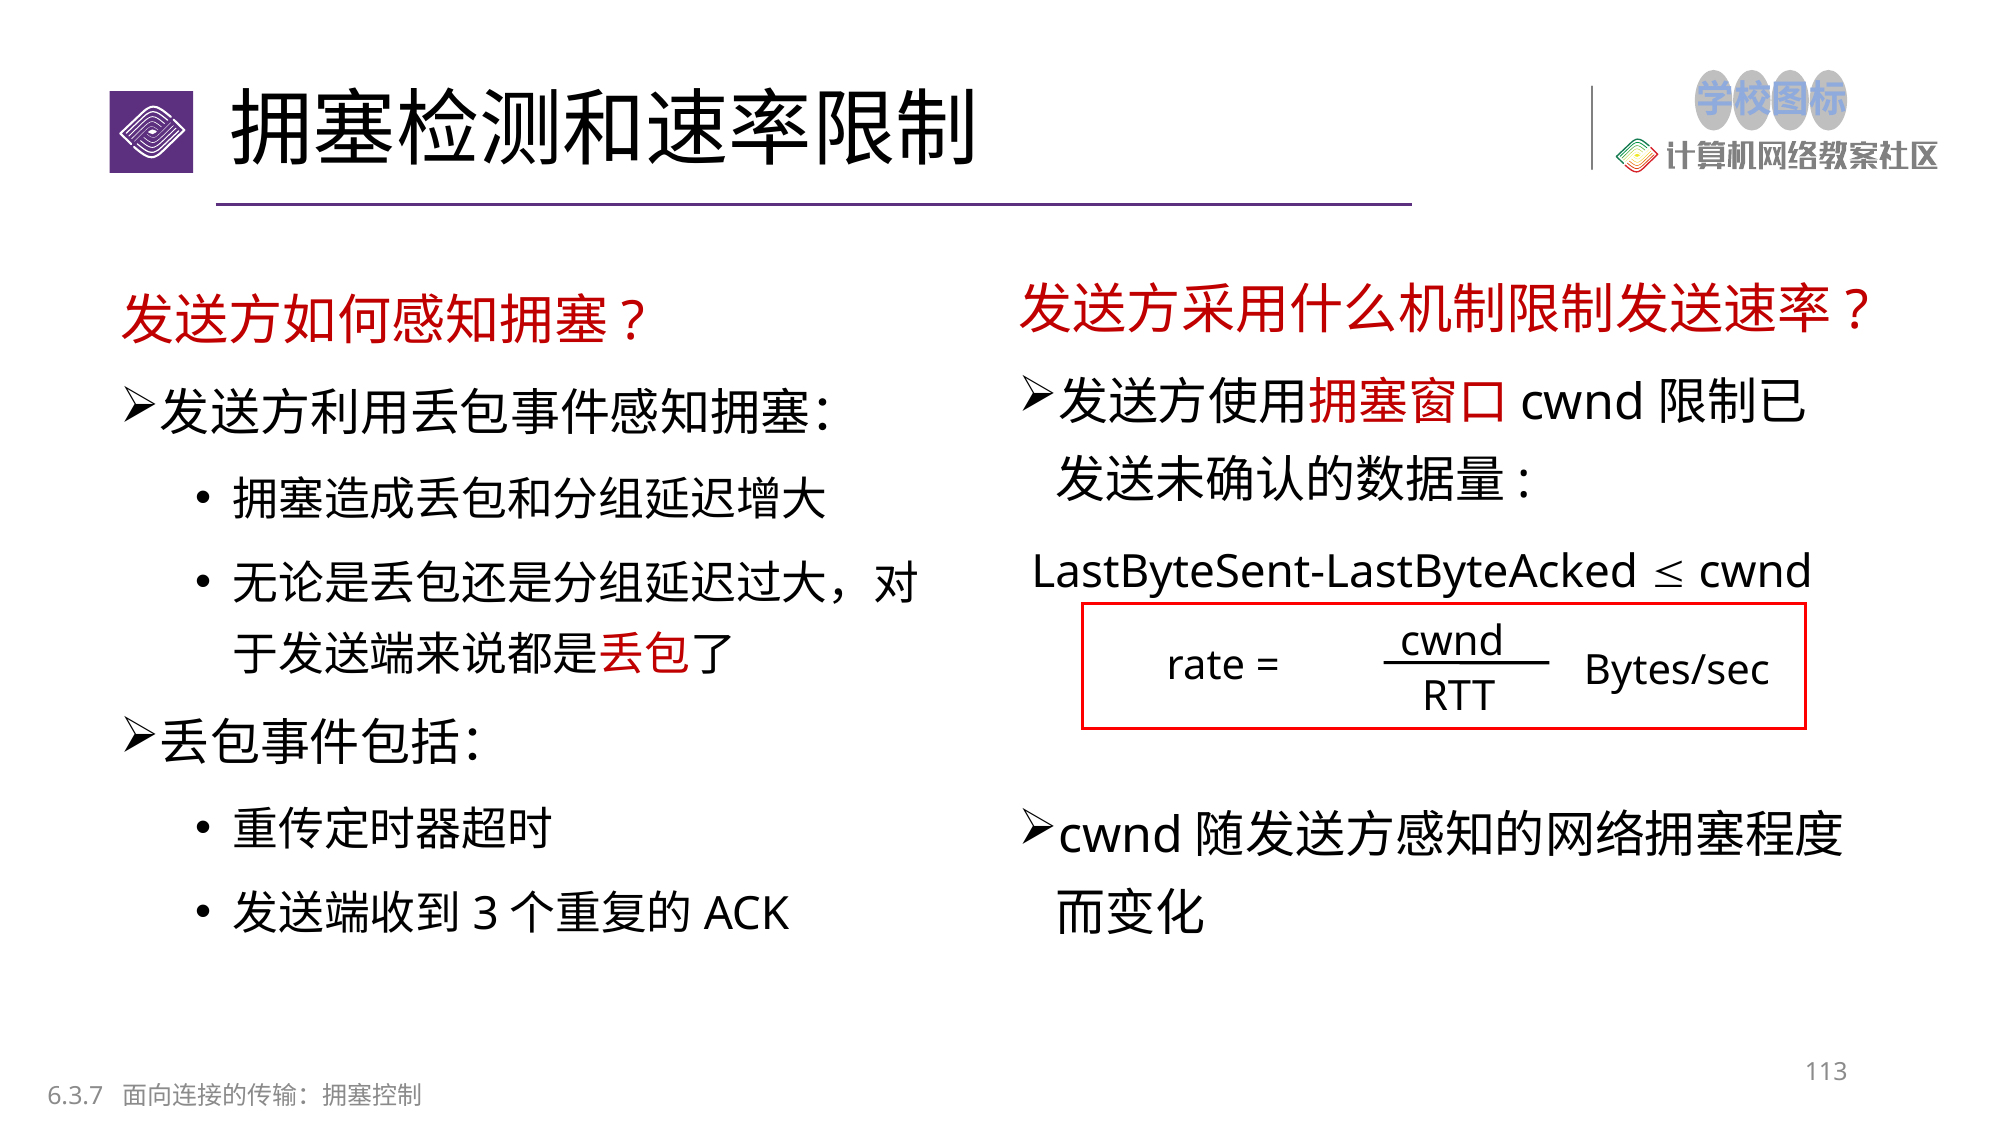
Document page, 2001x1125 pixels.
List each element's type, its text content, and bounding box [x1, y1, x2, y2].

title 拥塞检测和速率限制 [214, 59, 1564, 205]
list 发送方如何感知拥塞? 发送方利用丢包事件感知拥塞： 拥塞造成丢包和分组延迟增大 无论是丢包还是分组延迟过大，对于发送端来说都是丢包了 丢包事件包括： 重传定时器超时 发送端收到3个重复的ACK [105, 258, 962, 1011]
slide_number 113 [1412, 1042, 1863, 1103]
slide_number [32, 1064, 508, 1125]
text_box 发送方采用什么机制限制发送速率? 发送方使用拥塞窗口cwnd限制已发送未确认的数据量: LastByteSent-LastByteAcked  cwnd cwnd随发送方感知的网络拥塞程度而变化 [1003, 247, 1863, 1000]
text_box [1082, 603, 1806, 729]
